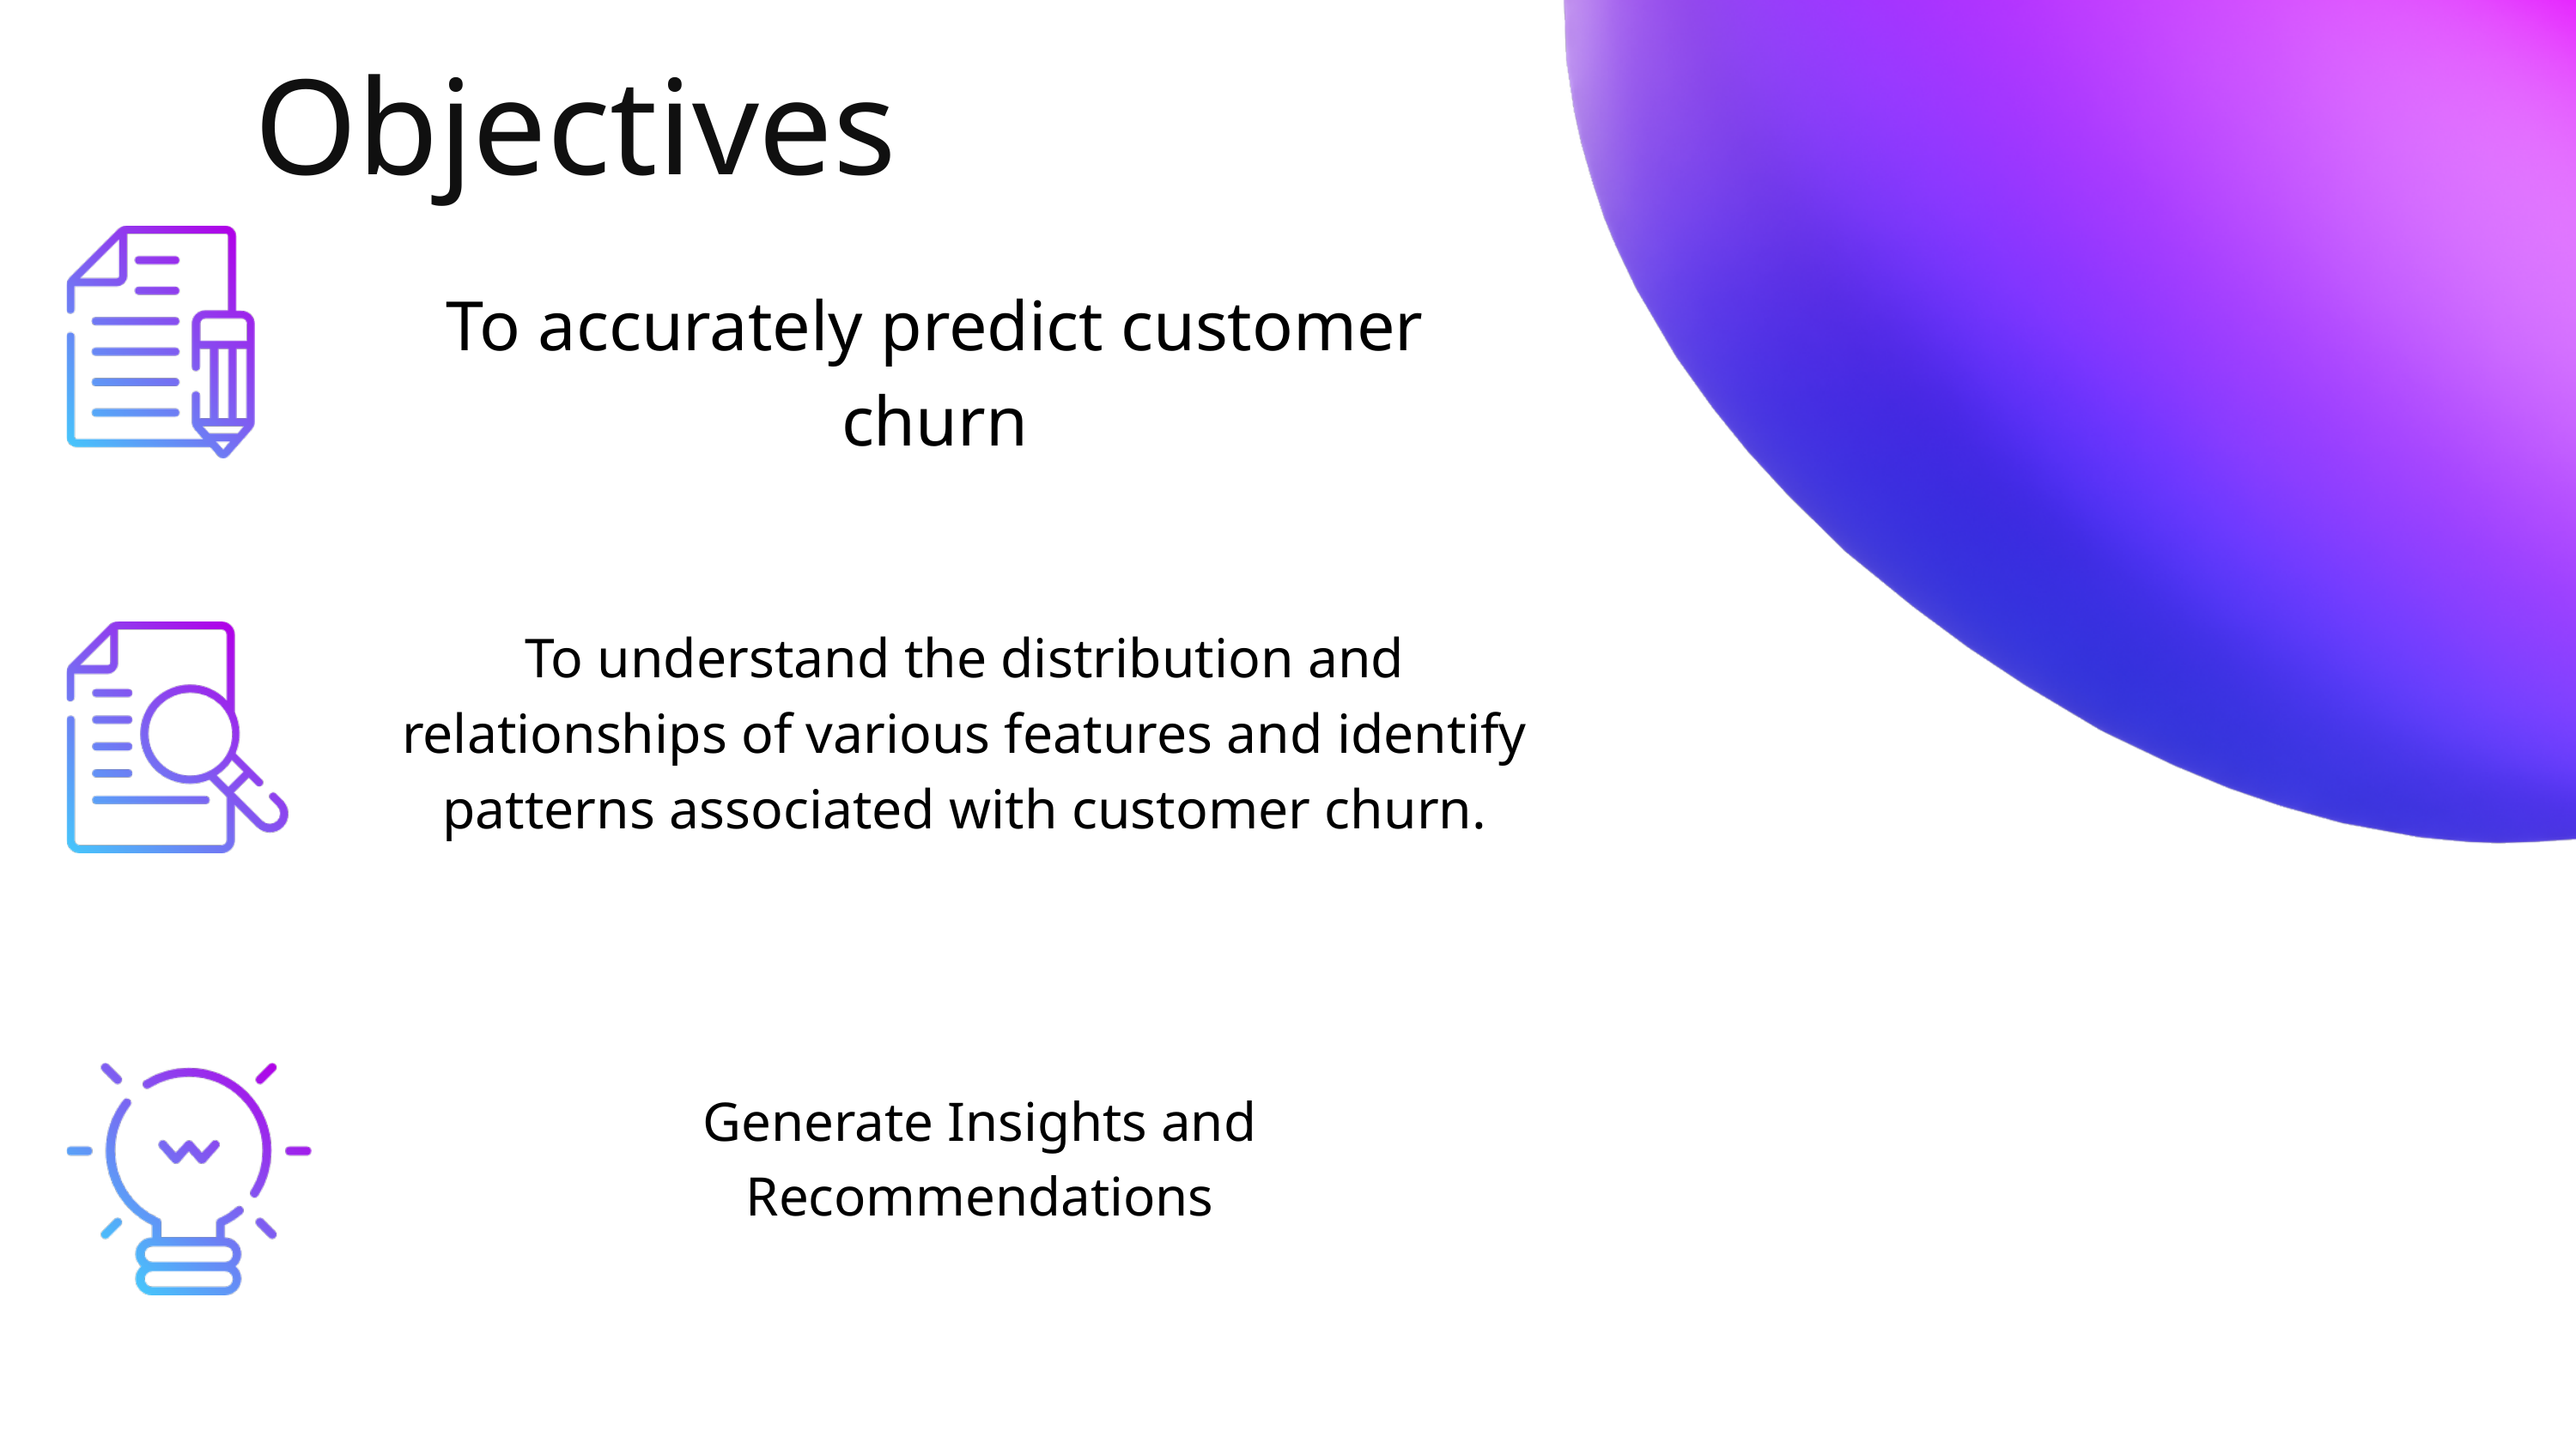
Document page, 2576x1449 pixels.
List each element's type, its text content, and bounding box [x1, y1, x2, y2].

text_box [1556, 0, 2576, 853]
text_box Generate Insights and Recommendations [566, 1077, 1394, 1300]
text_box [66, 621, 290, 853]
text_box To accurately predict customer churn [413, 269, 1456, 460]
text_box To understand the distribution and relationships of various features and identify patterns associated with customer churn. [373, 613, 1557, 840]
text_box [66, 1063, 312, 1296]
text_box Objectives [254, 42, 1456, 202]
text_box [66, 226, 255, 458]
